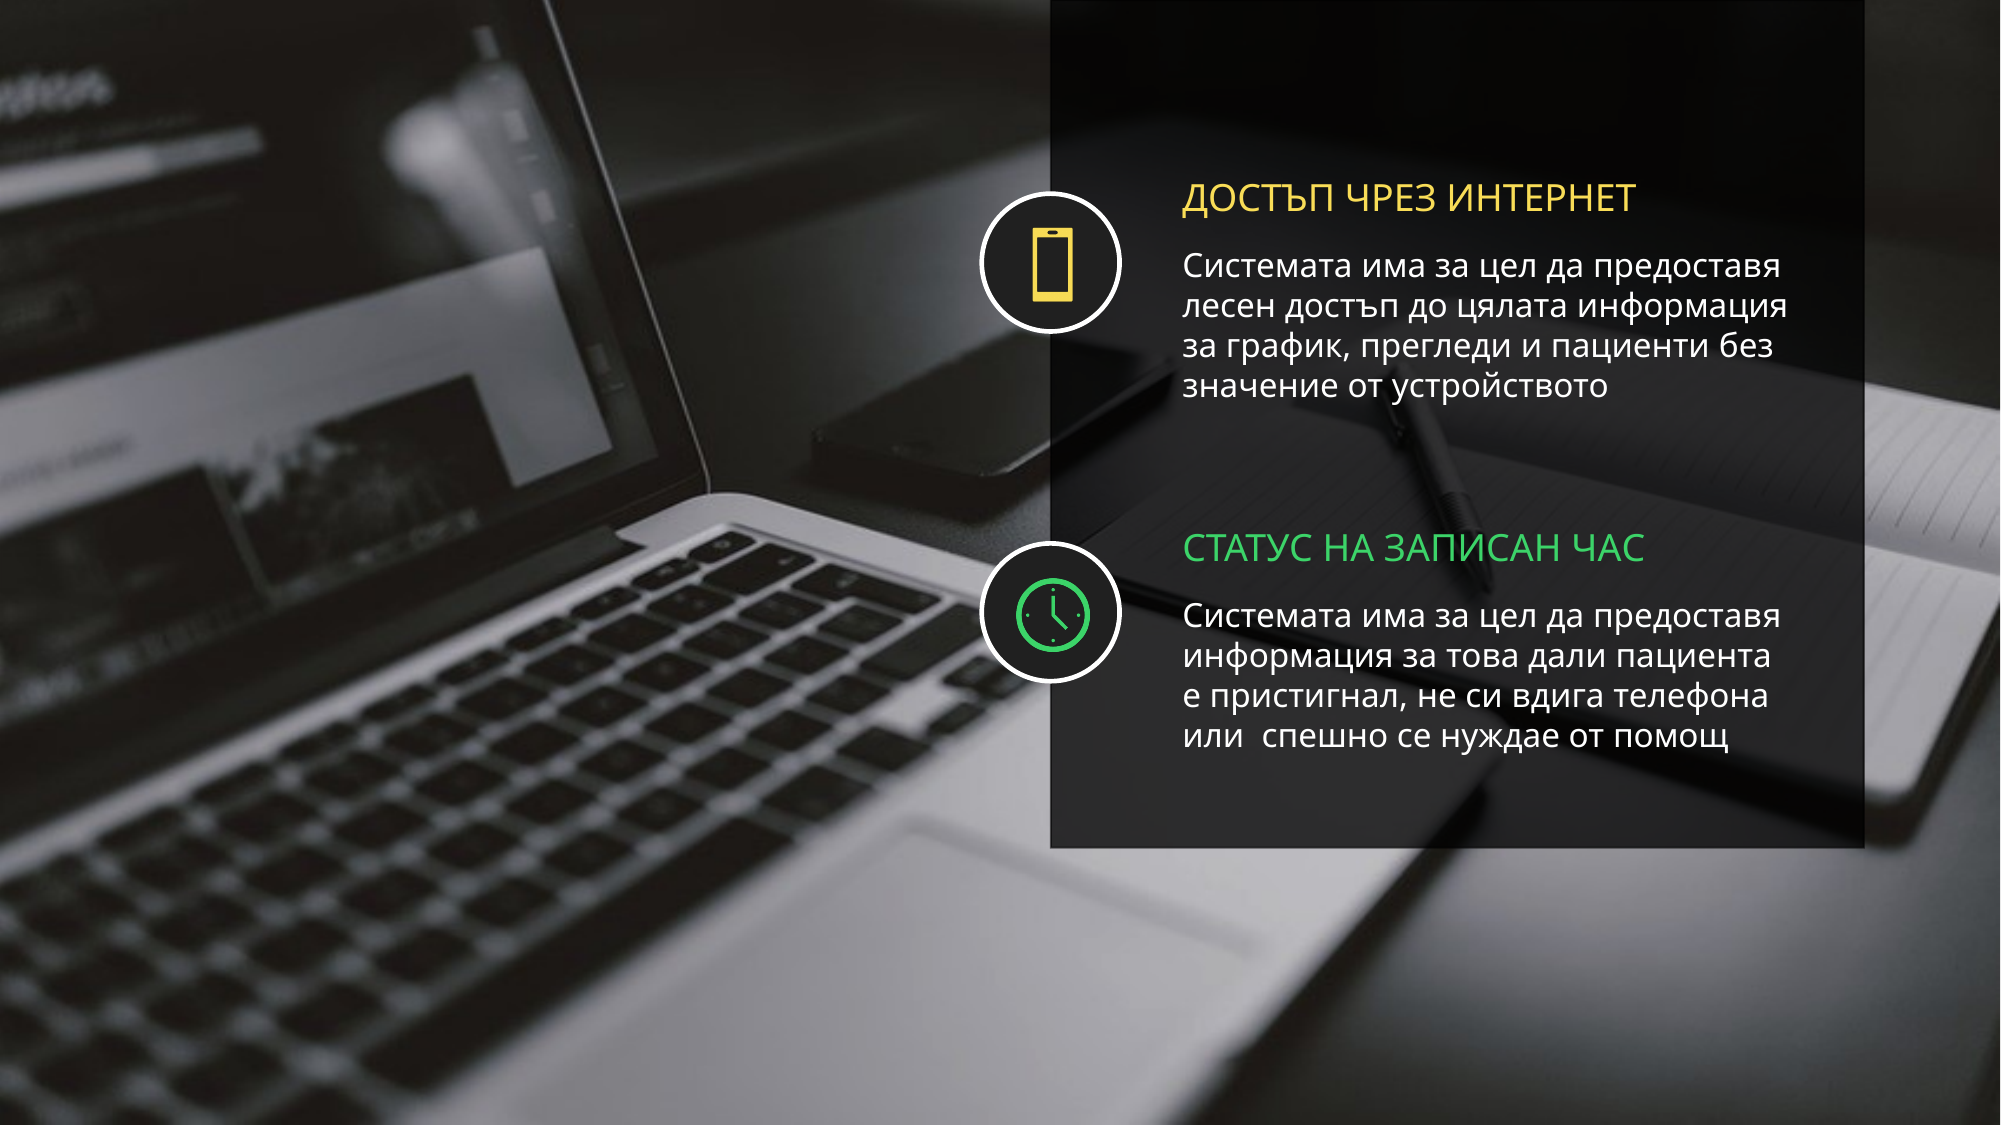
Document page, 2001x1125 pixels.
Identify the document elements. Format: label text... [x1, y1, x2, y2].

text_box [980, 192, 1121, 333]
text_box ДОСТЪП ЧРЕЗ ИНТЕРНЕТ Системата има за цел да предоставя лесен достъп до цялата информация за график, прегледи и пациенти без значение от устройството [1167, 167, 1814, 412]
picture [0, 0, 2001, 1125]
text_box [980, 542, 1121, 683]
picture [1006, 568, 1100, 662]
picture [1012, 224, 1093, 305]
text_box СТАТУС НА ЗАПИСАН ЧАС Системата има за цел да предоставя информация за това дали пациента е пристигнал, не си вдига телефона или спешно се нуждае от помощ [1167, 516, 1814, 762]
text_box [1050, 0, 1865, 849]
